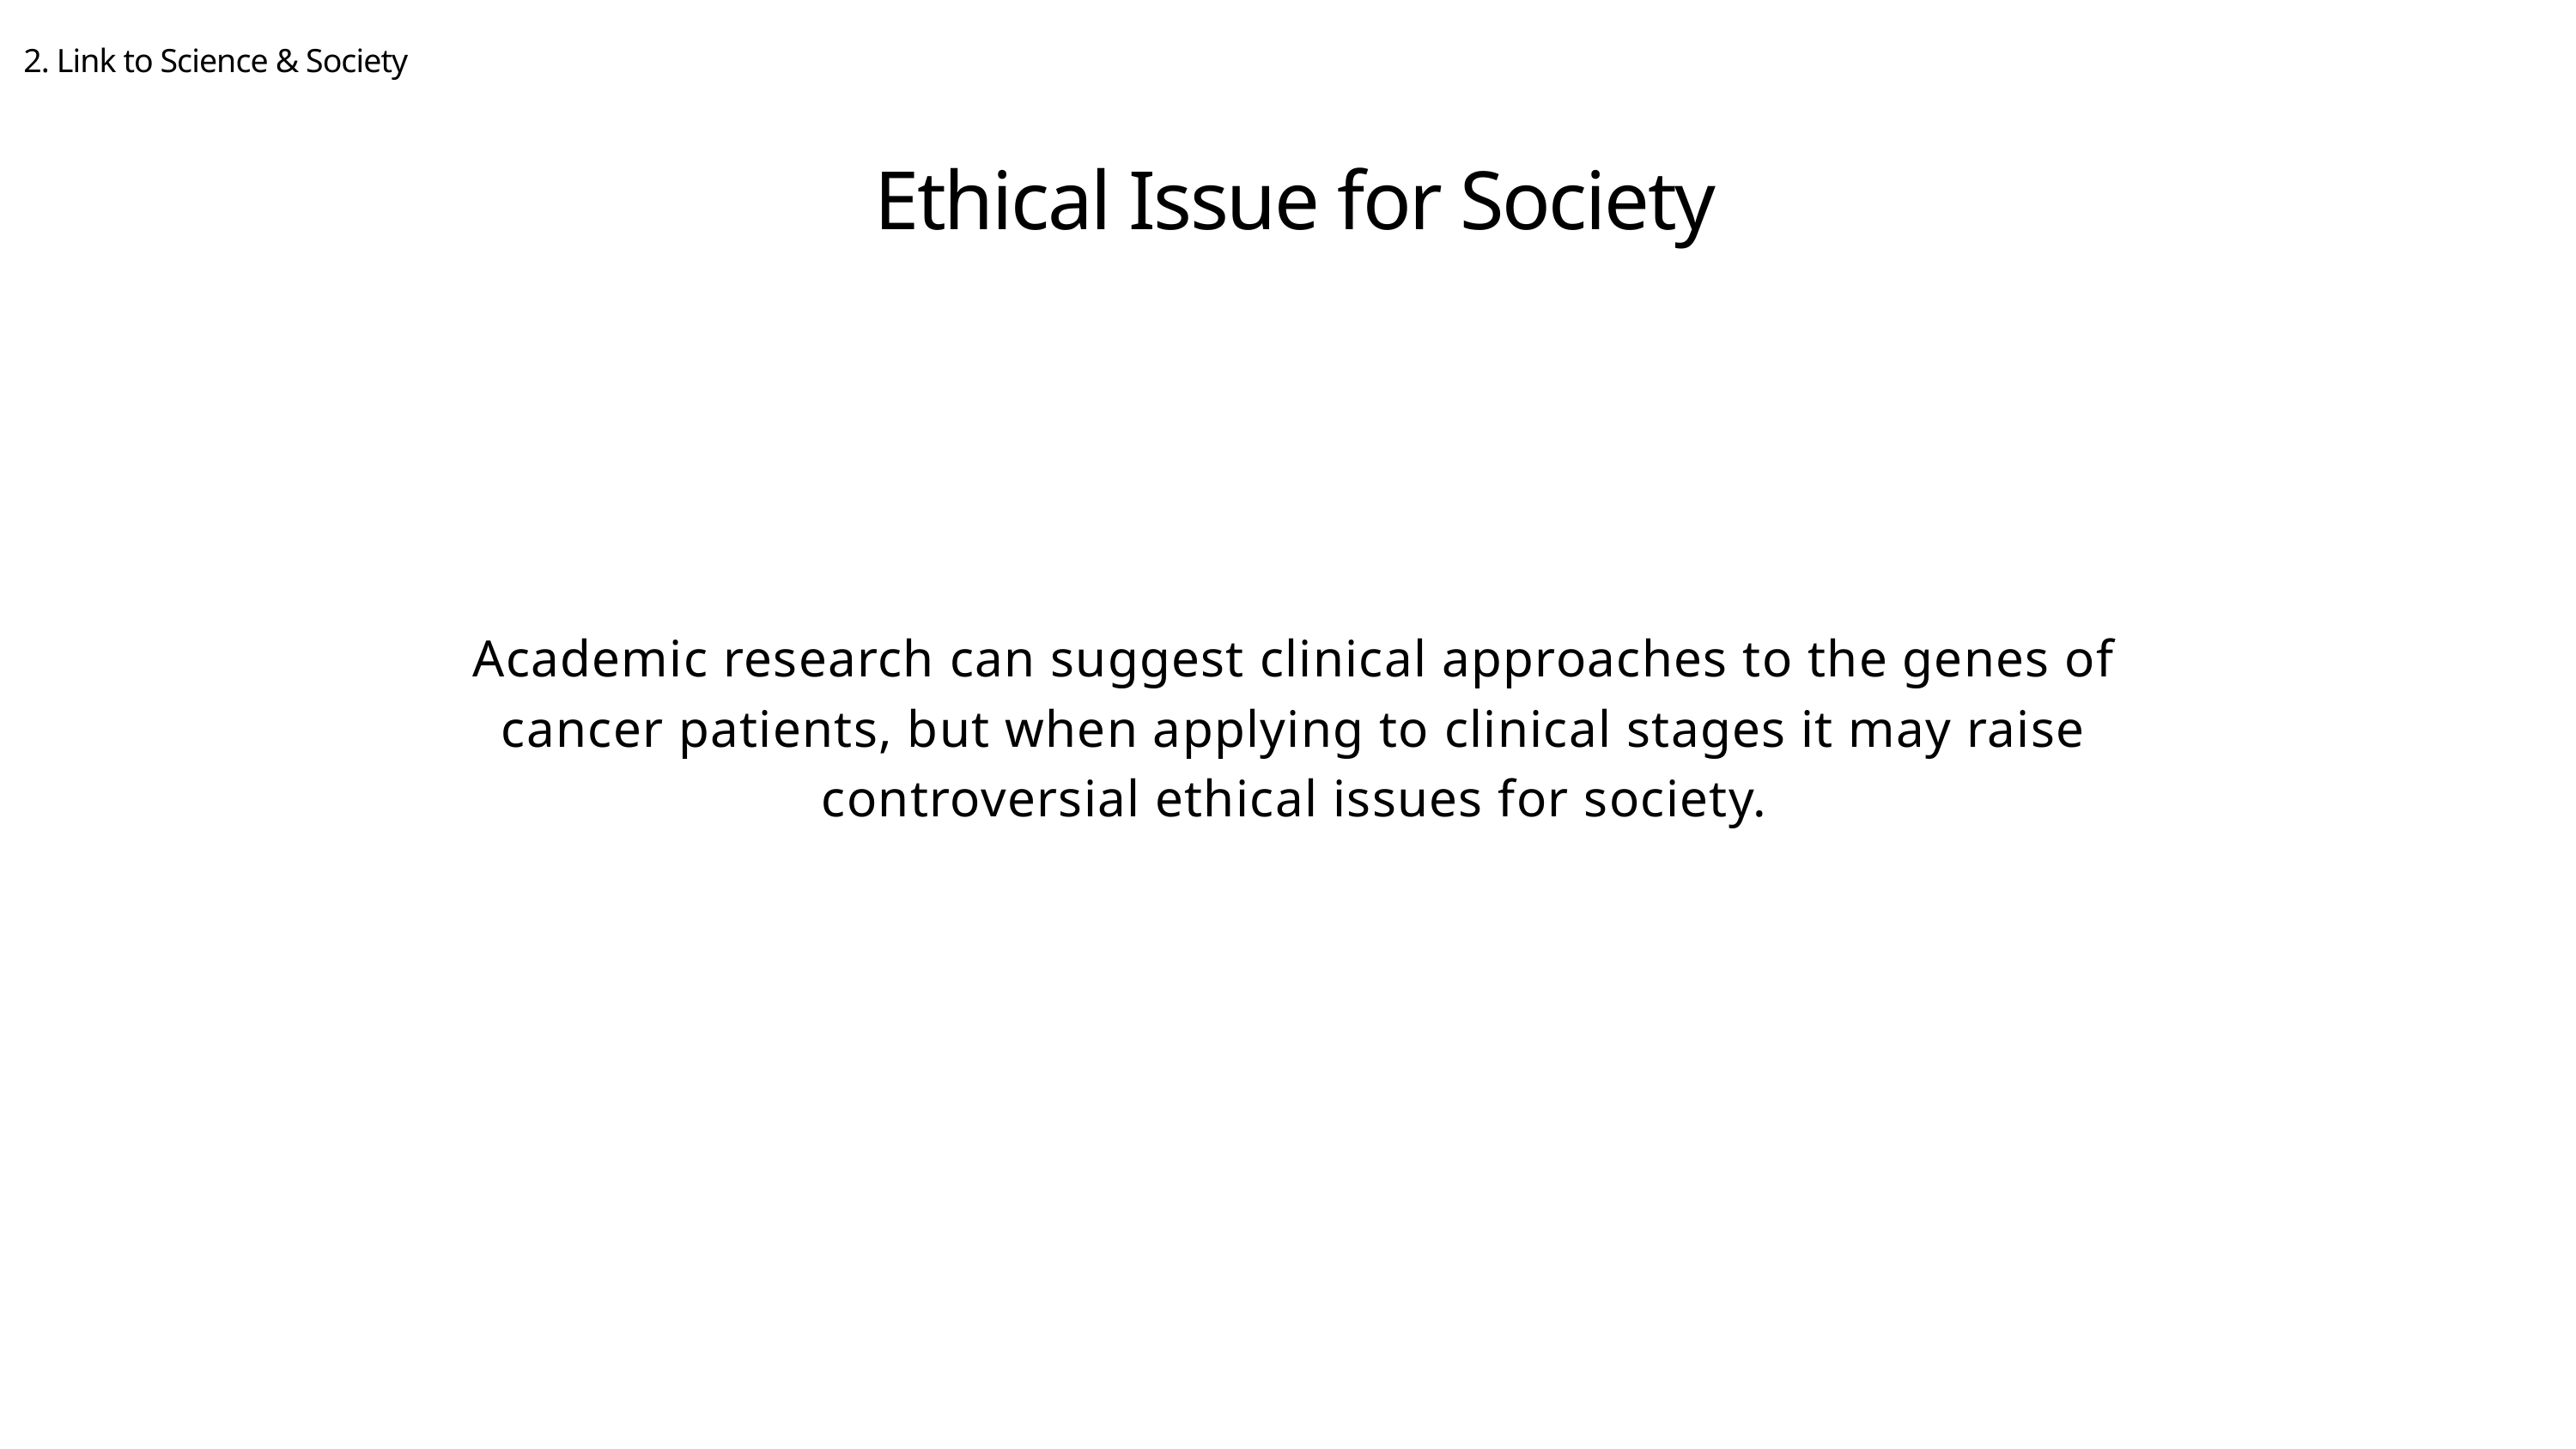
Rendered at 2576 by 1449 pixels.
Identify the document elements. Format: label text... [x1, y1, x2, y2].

text_box 2. Link to Science & Society [0, 33, 2287, 79]
text_box Academic research can suggest clinical approaches to the genes of cancer patients, but when applying to clinical stages it may raise controversial ethical issues for society. [417, 616, 2173, 828]
text_box Ethical Issue for Society [151, 132, 2439, 246]
